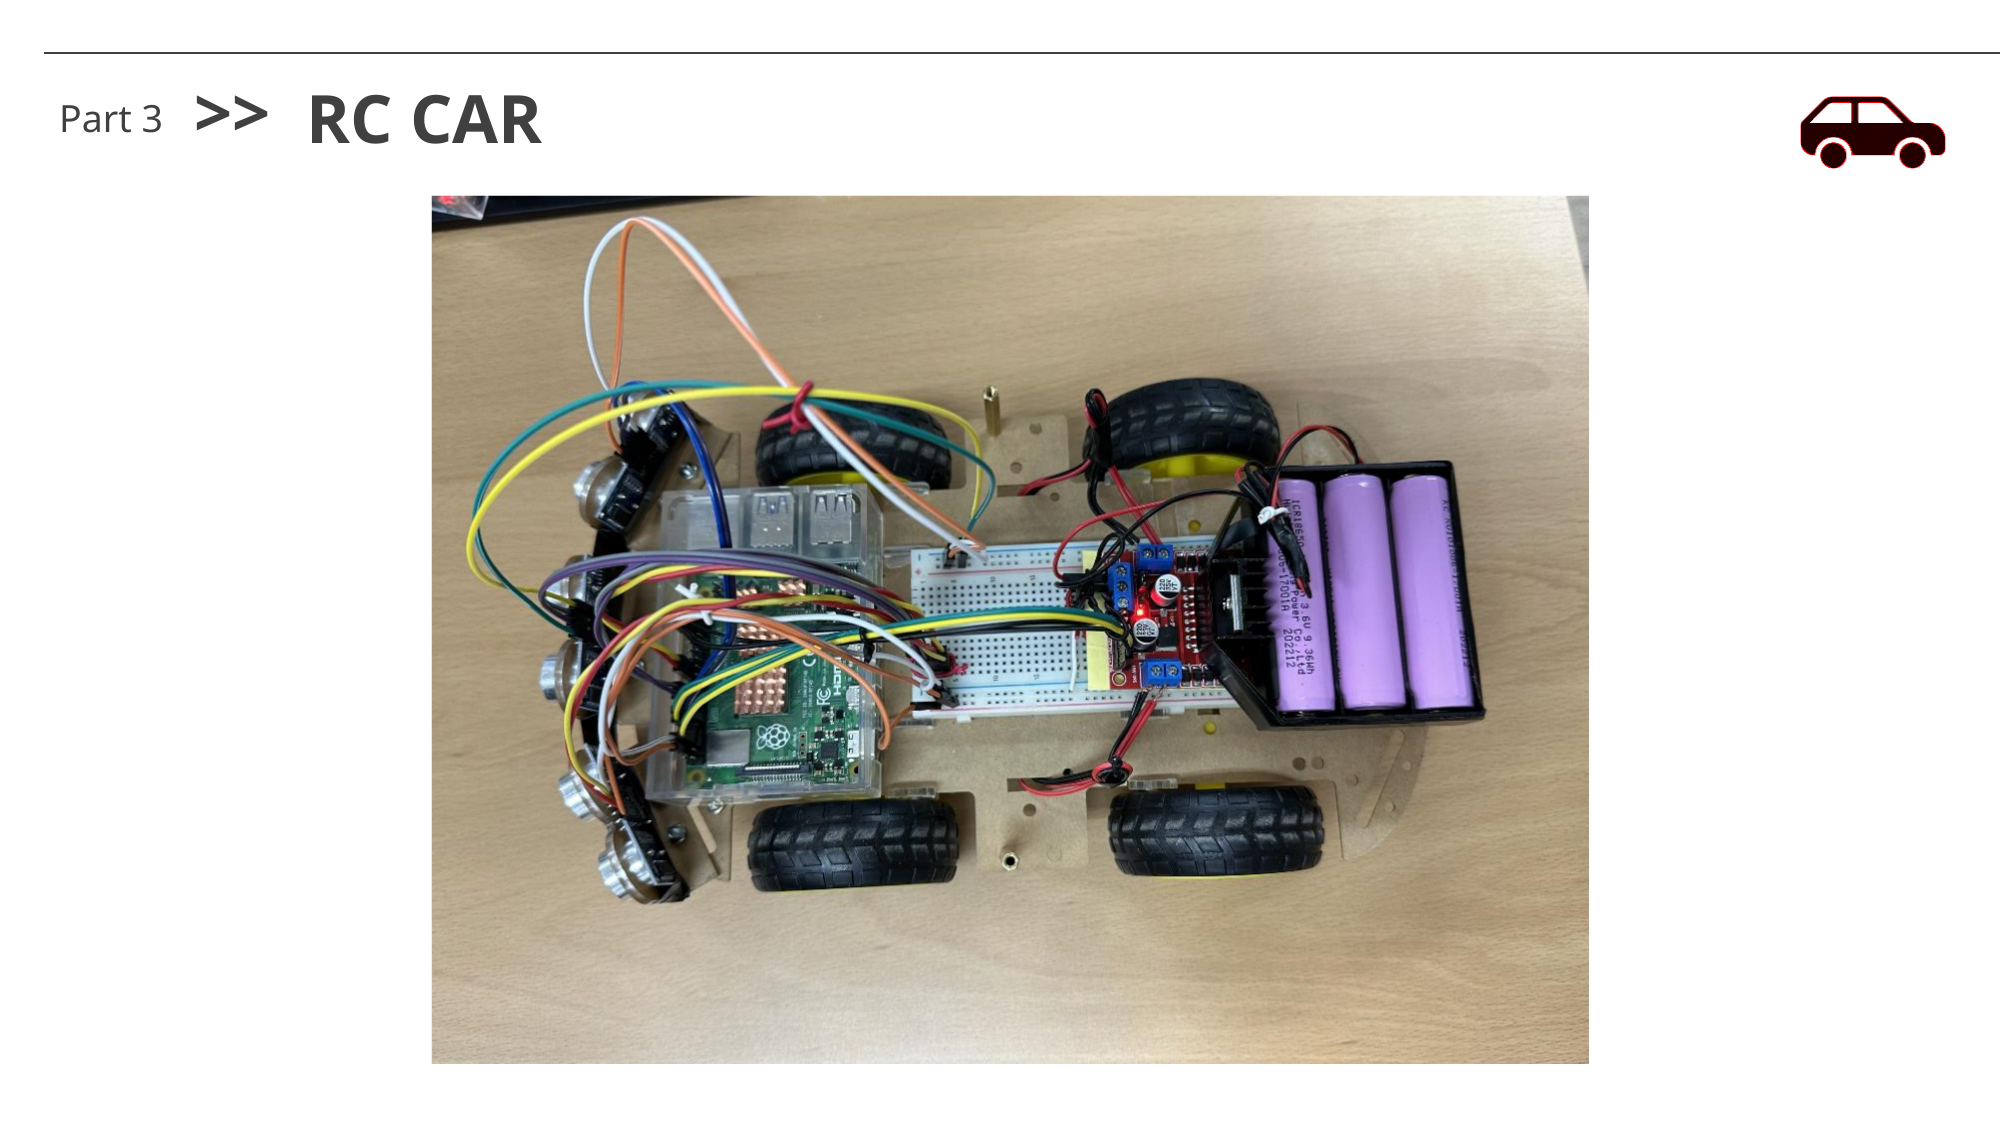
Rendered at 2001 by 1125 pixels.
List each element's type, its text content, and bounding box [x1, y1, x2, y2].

picture [433, 50, 1588, 1125]
text_box RC CAR [291, 69, 575, 165]
text_box Part 3 [44, 87, 179, 147]
picture [1794, 54, 1952, 211]
text_box >> [179, 63, 286, 159]
